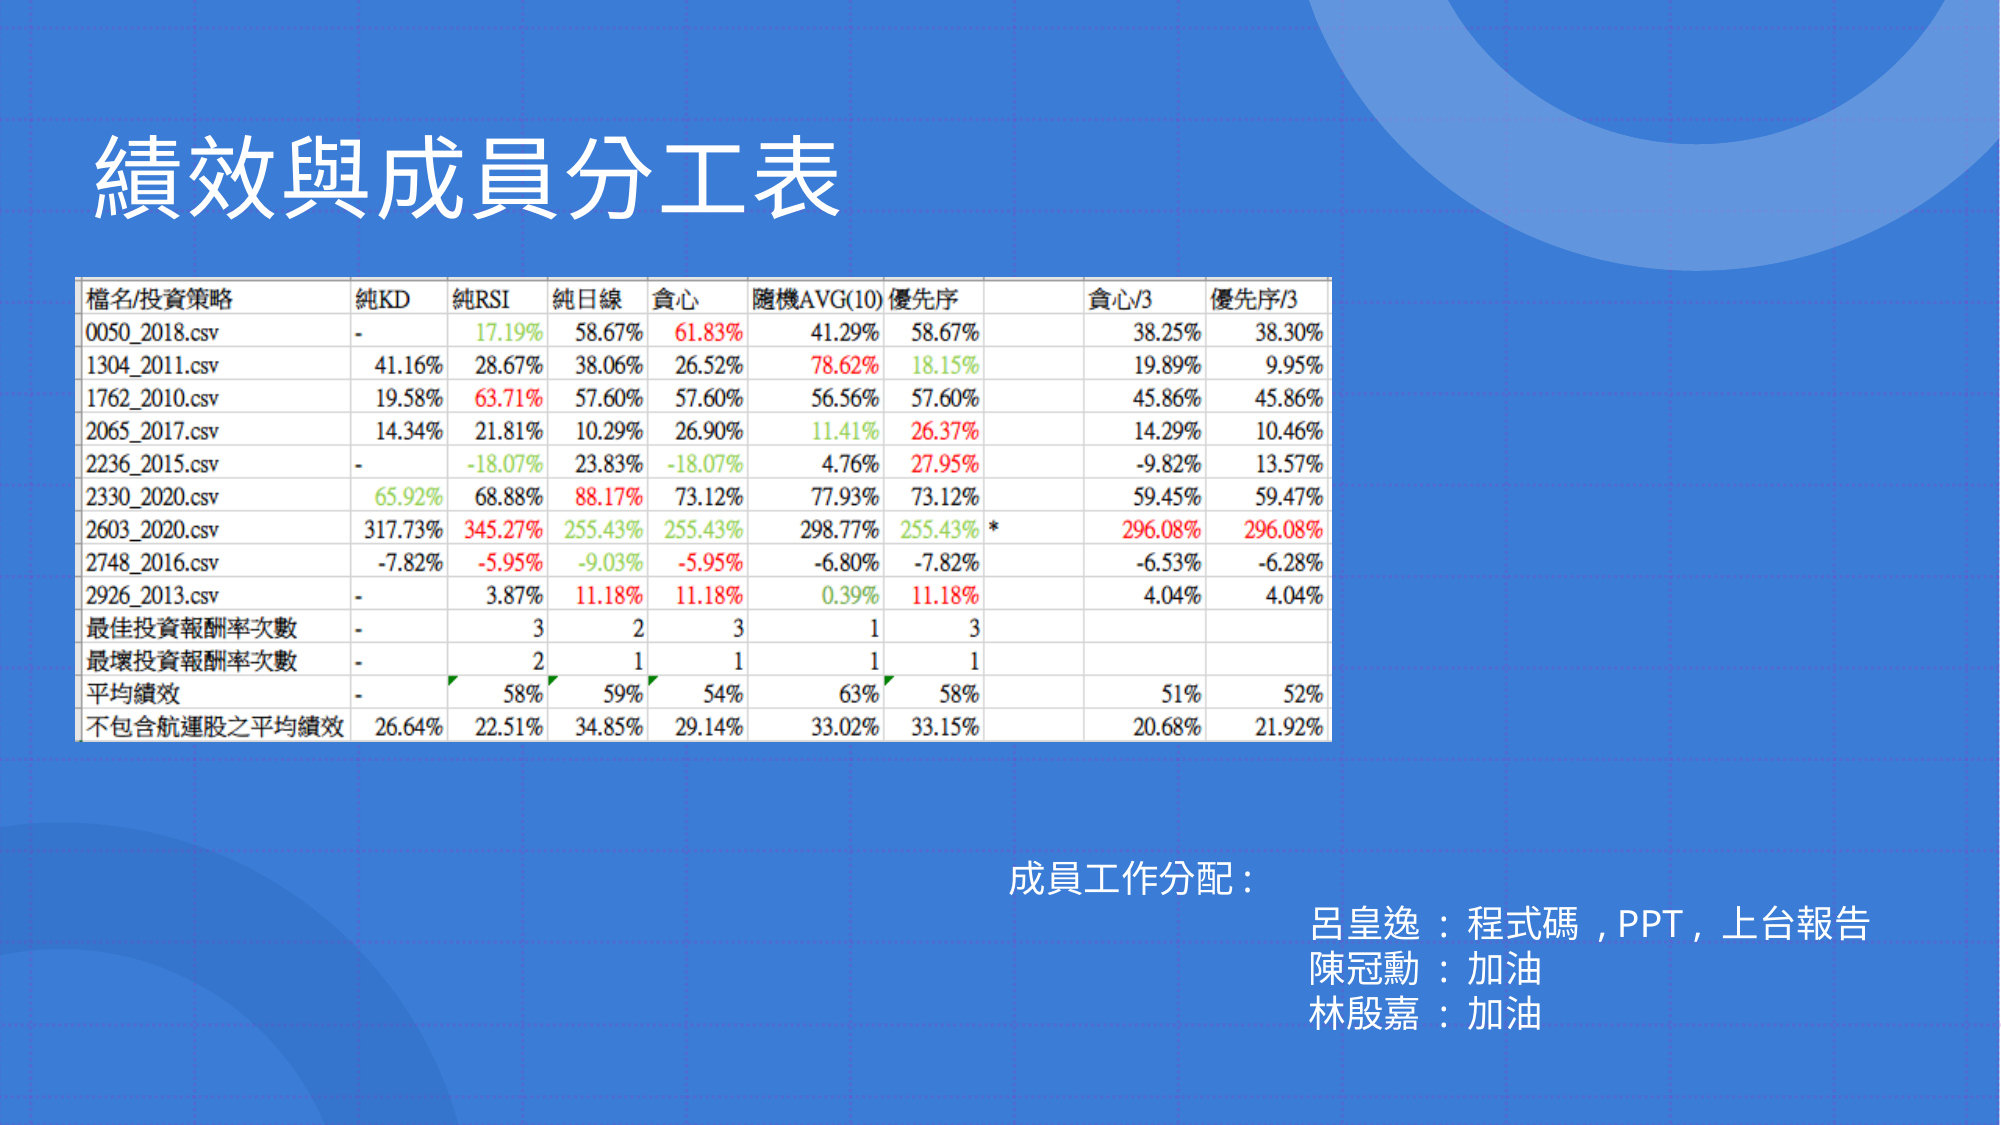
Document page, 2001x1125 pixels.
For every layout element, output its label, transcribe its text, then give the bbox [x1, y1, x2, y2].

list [74, 277, 1332, 742]
title 績效與成員分工表 [75, 59, 1834, 278]
text_box 成員工作分配: 呂皇逸 : 程式碼 , PPT , 上台報告 陳冠勳 : 加油 林殷嘉 : 加油 [993, 847, 1887, 1043]
